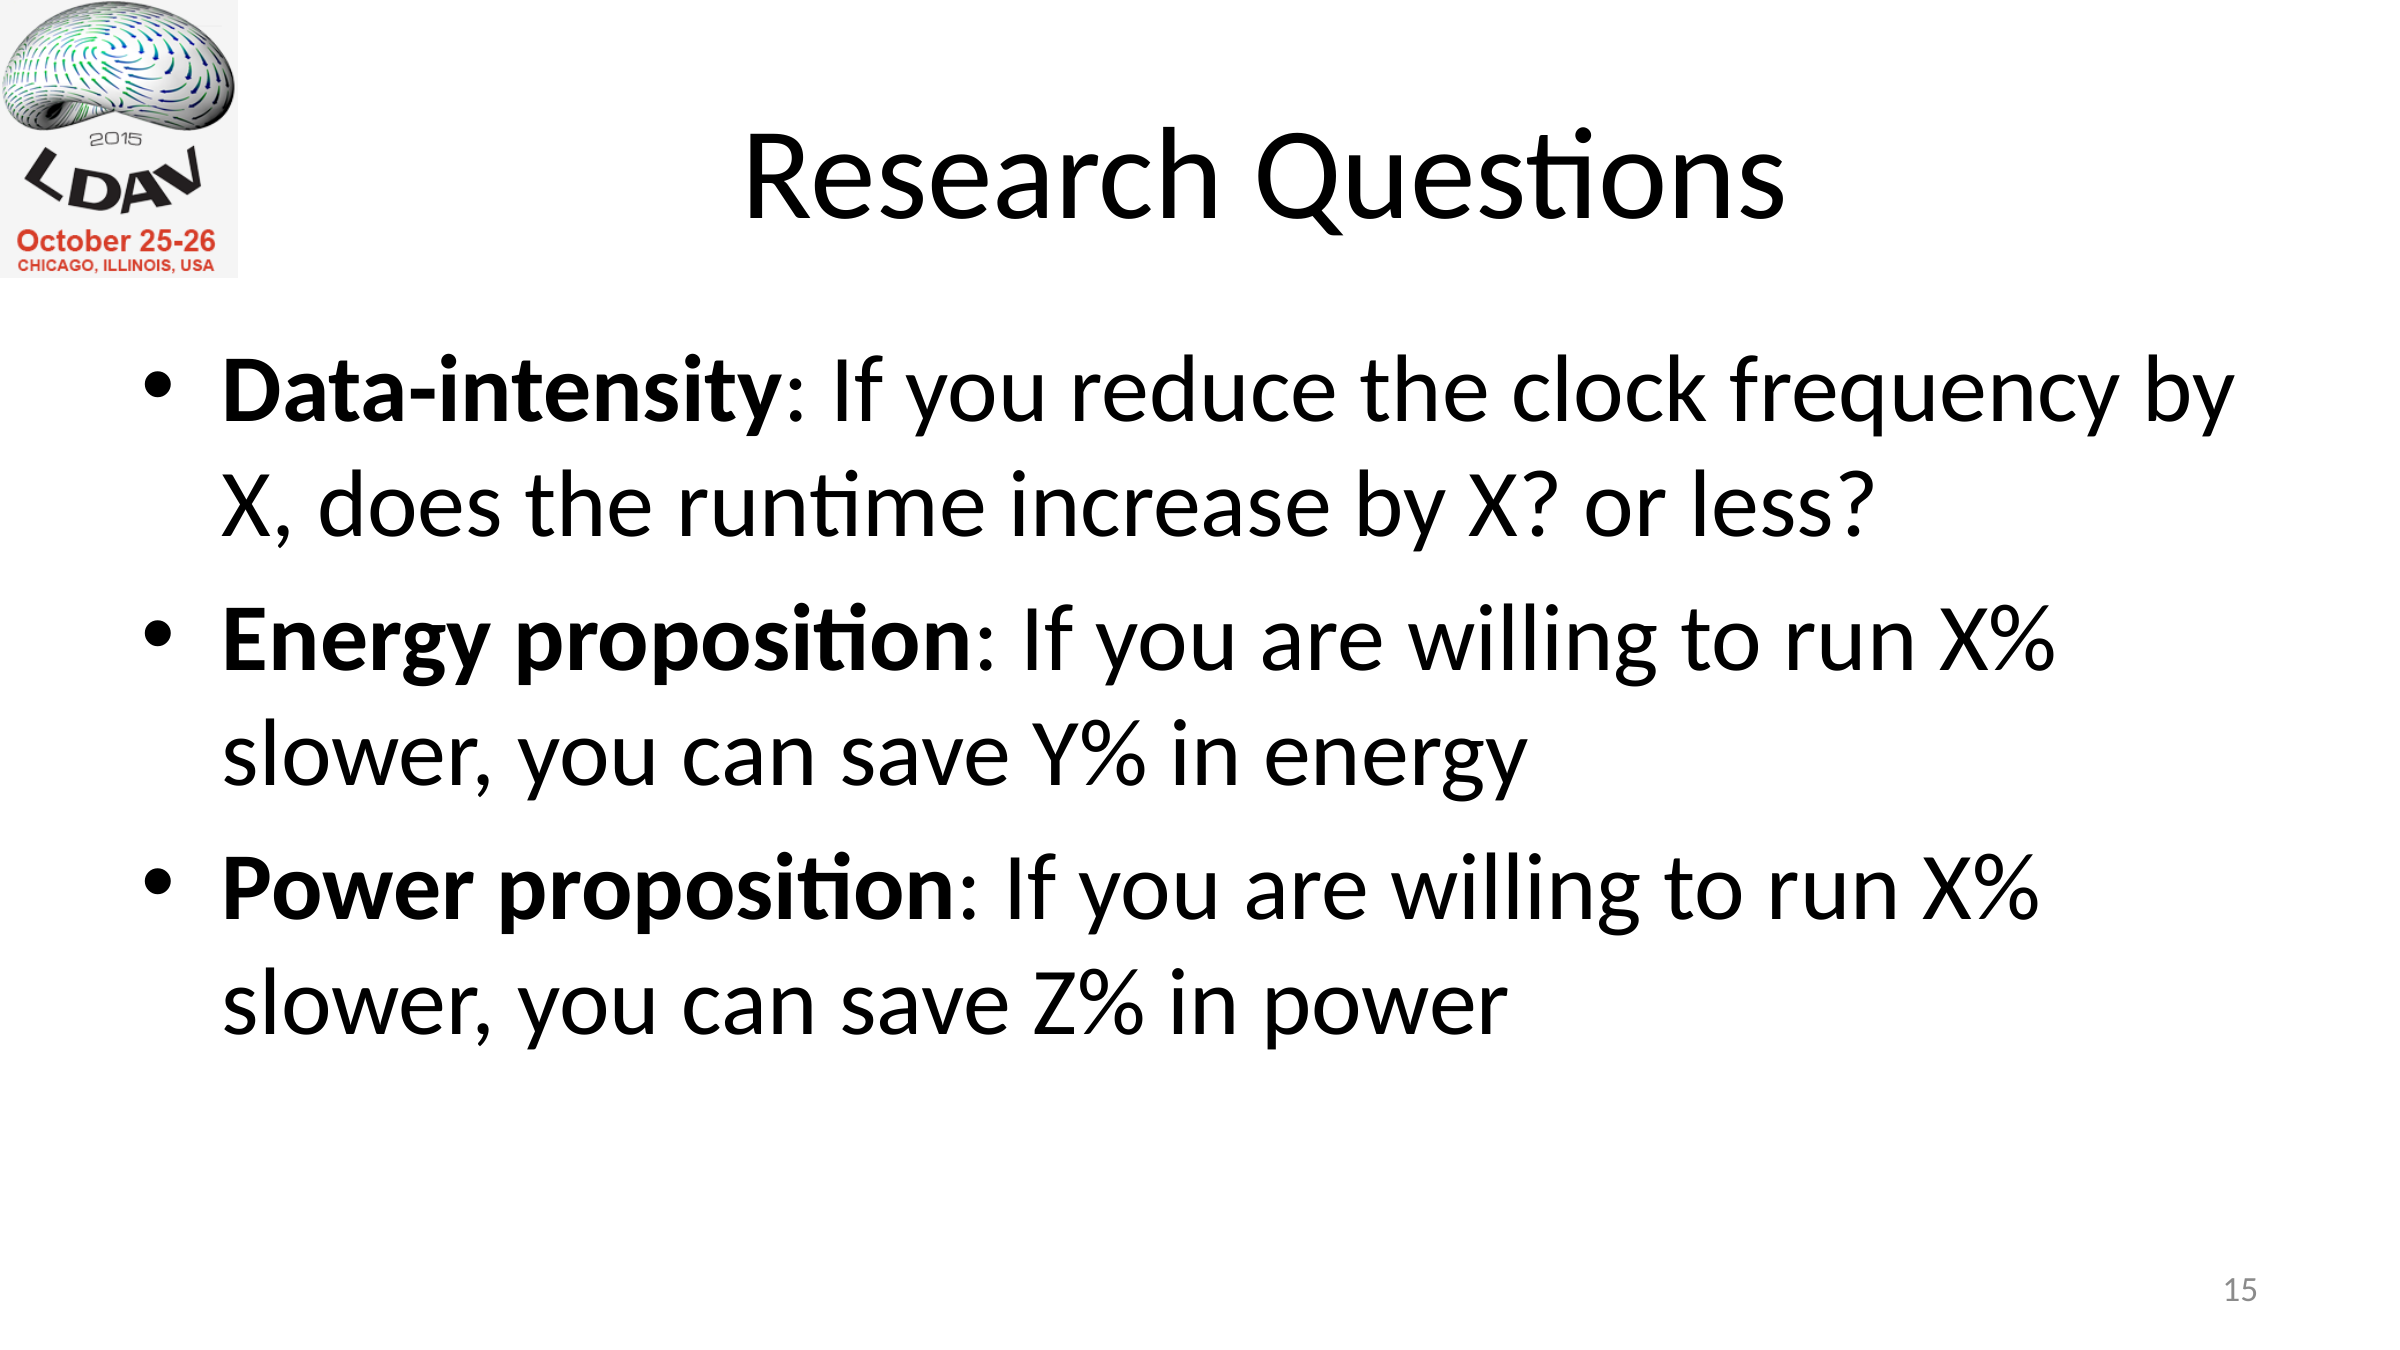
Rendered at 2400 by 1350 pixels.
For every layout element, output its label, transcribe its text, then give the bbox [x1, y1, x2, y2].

list Data-intensity: If you reduce the clock frequency by X, does the runtime increase by X? or less? Energy proposition: If you are willing to run X% slower, you can save Y% in energy Power proposition: If you are willing to run X% slower, you can save Z% in power [120, 315, 2280, 1206]
picture [0, 0, 238, 278]
slide_number 14 [1719, 1251, 2280, 1324]
title Research Questions [249, 54, 2280, 279]
